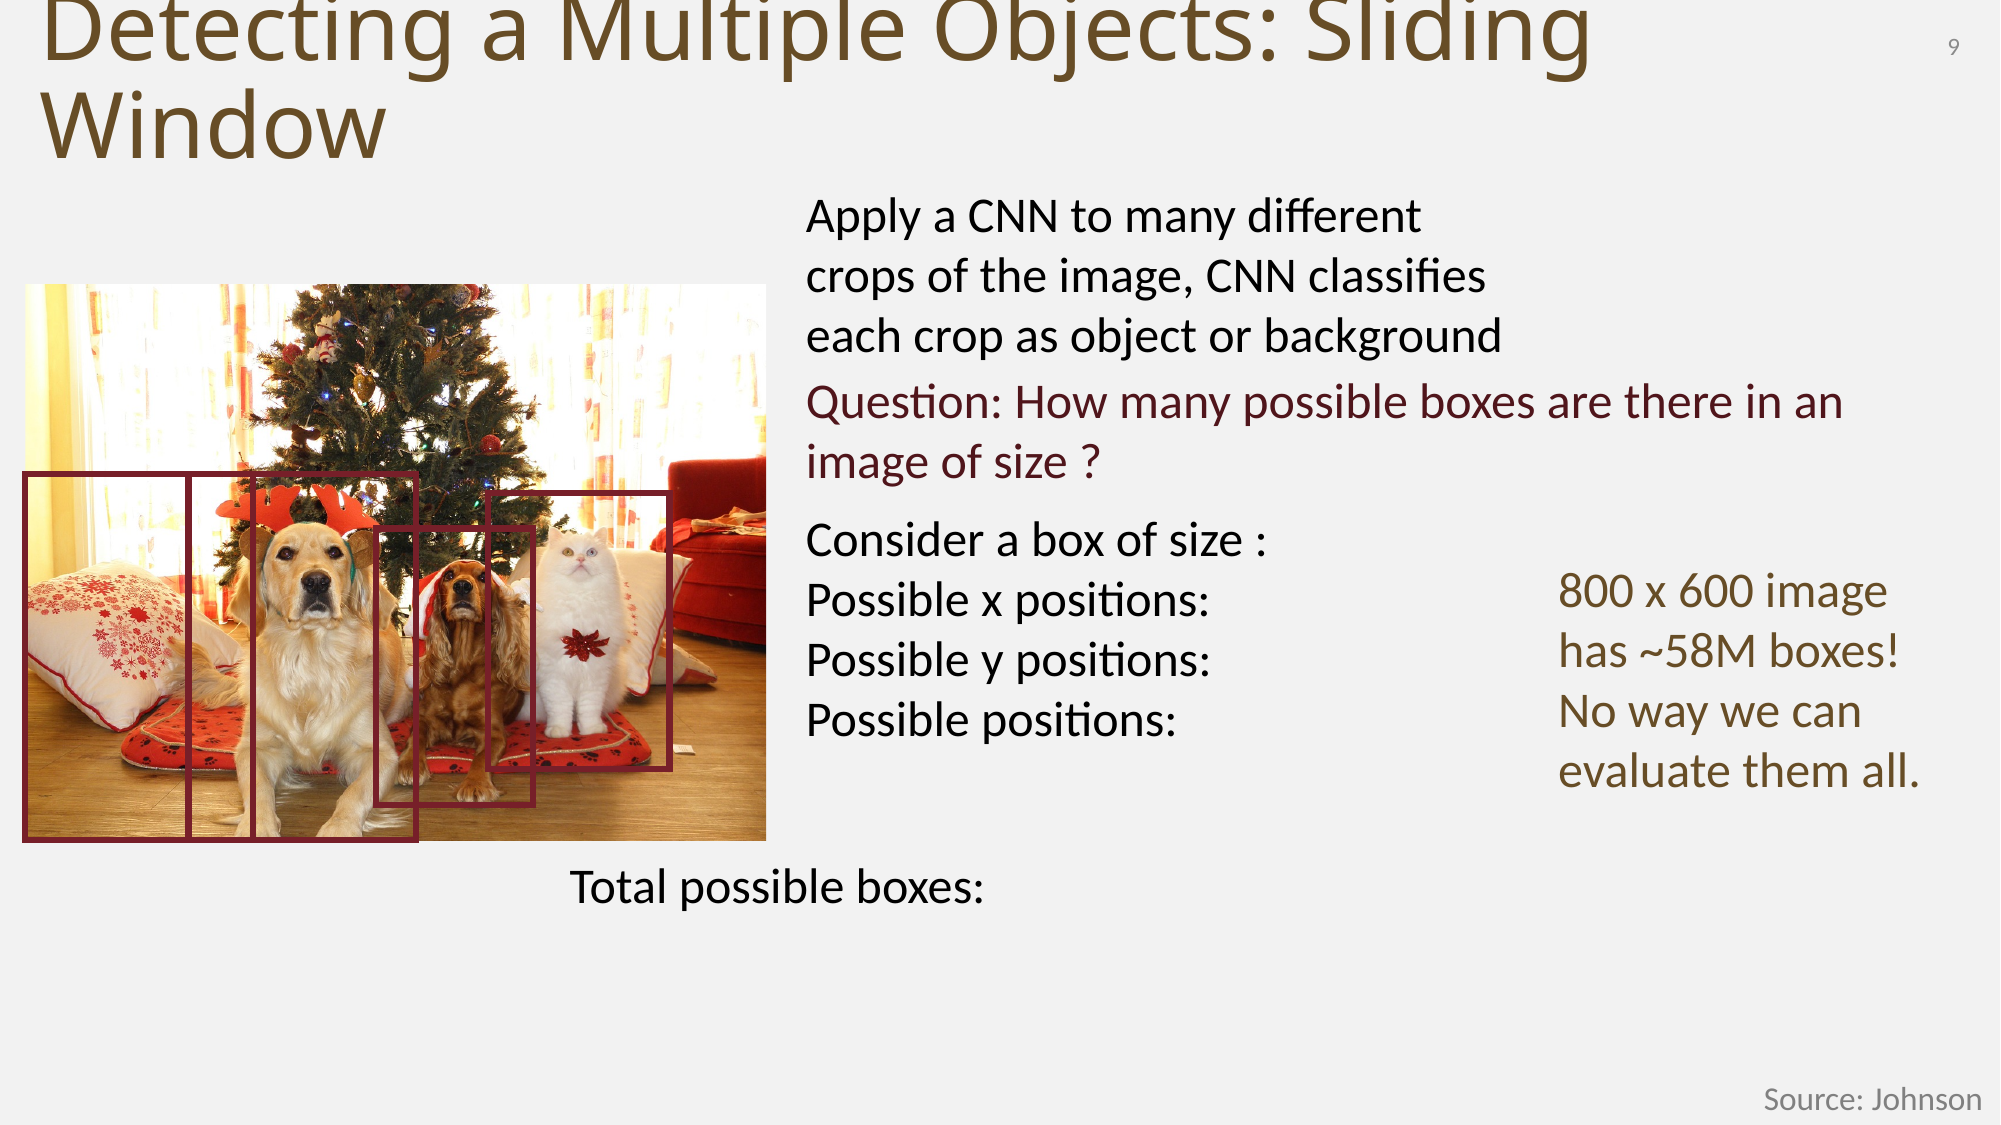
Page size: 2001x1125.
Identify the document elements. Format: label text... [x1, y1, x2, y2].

text_box 800 x 600 image has ~58M boxes! No way we can evaluate them all. [1543, 549, 2000, 805]
title Detecting a Multiple Objects: Sliding Window [24, 15, 1975, 144]
picture [24, 284, 767, 841]
text_box Source: Johnson [1749, 1069, 1999, 1125]
text_box Apply a CNN to many different crops of the image, CNN classifies each crop as object or background [791, 175, 1567, 370]
slide_number 9 [1889, 15, 1975, 76]
